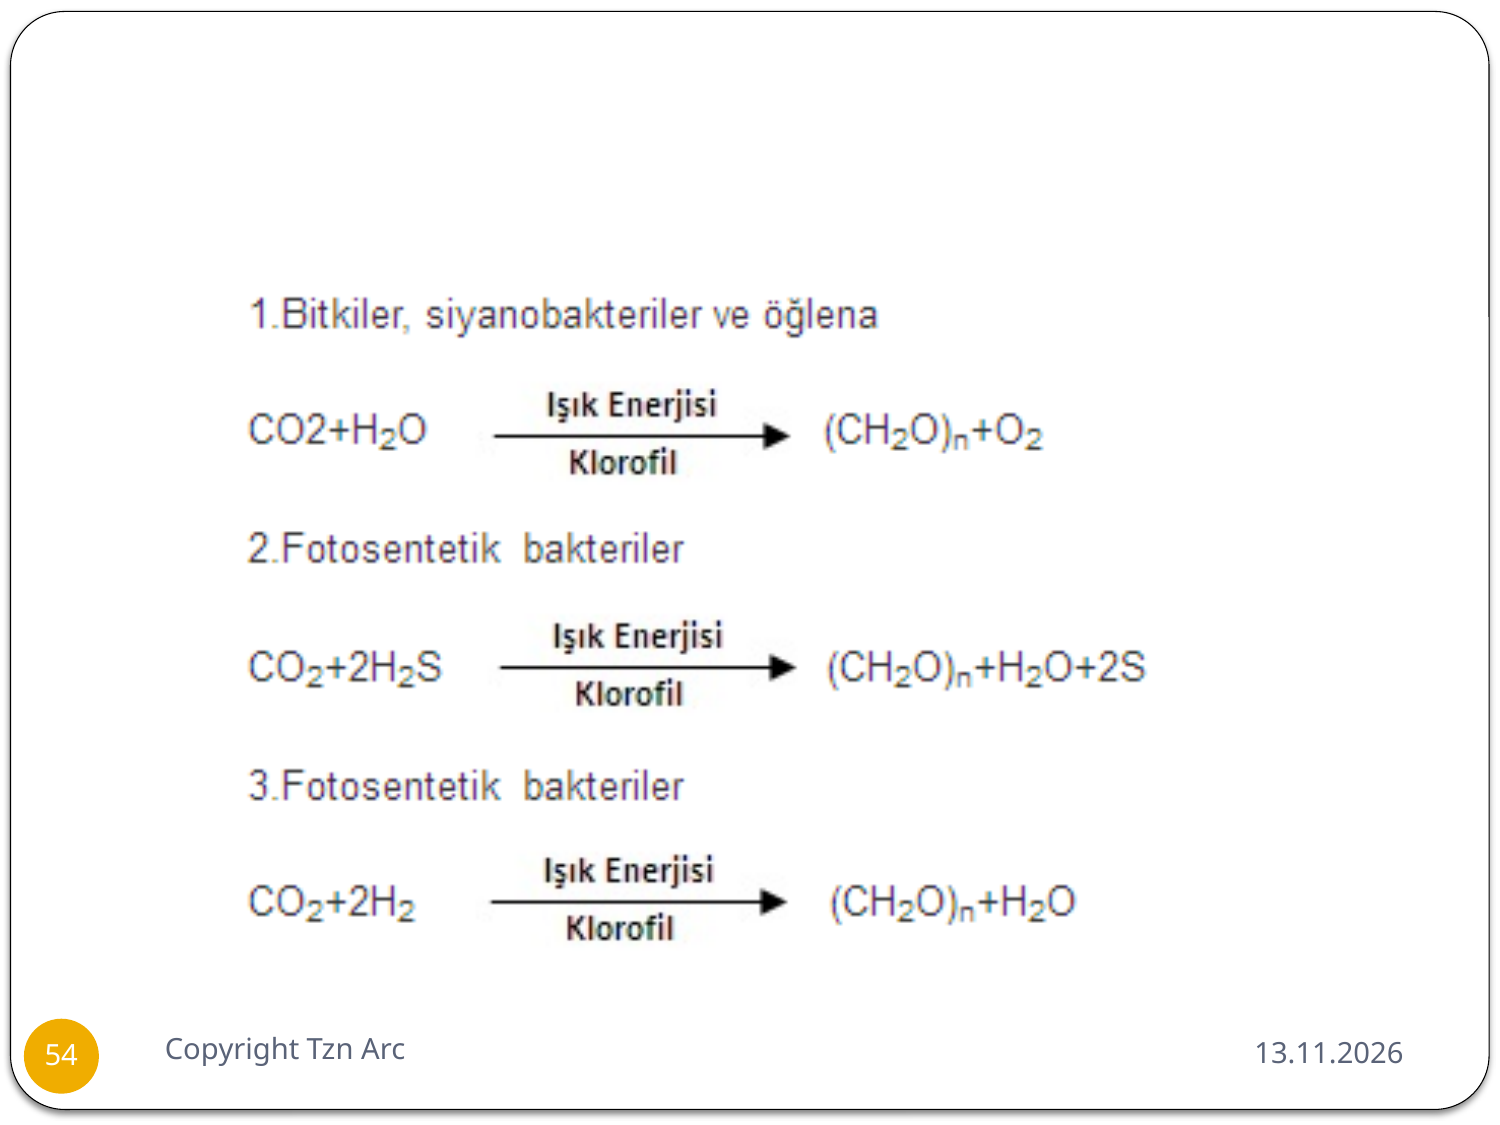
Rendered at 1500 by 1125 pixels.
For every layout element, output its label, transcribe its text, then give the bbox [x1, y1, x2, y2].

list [194, 250, 1294, 1003]
footer Copyright Tzn Arc [150, 1012, 800, 1088]
slide_number 54 [23, 1018, 99, 1094]
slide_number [1012, 1015, 1419, 1094]
